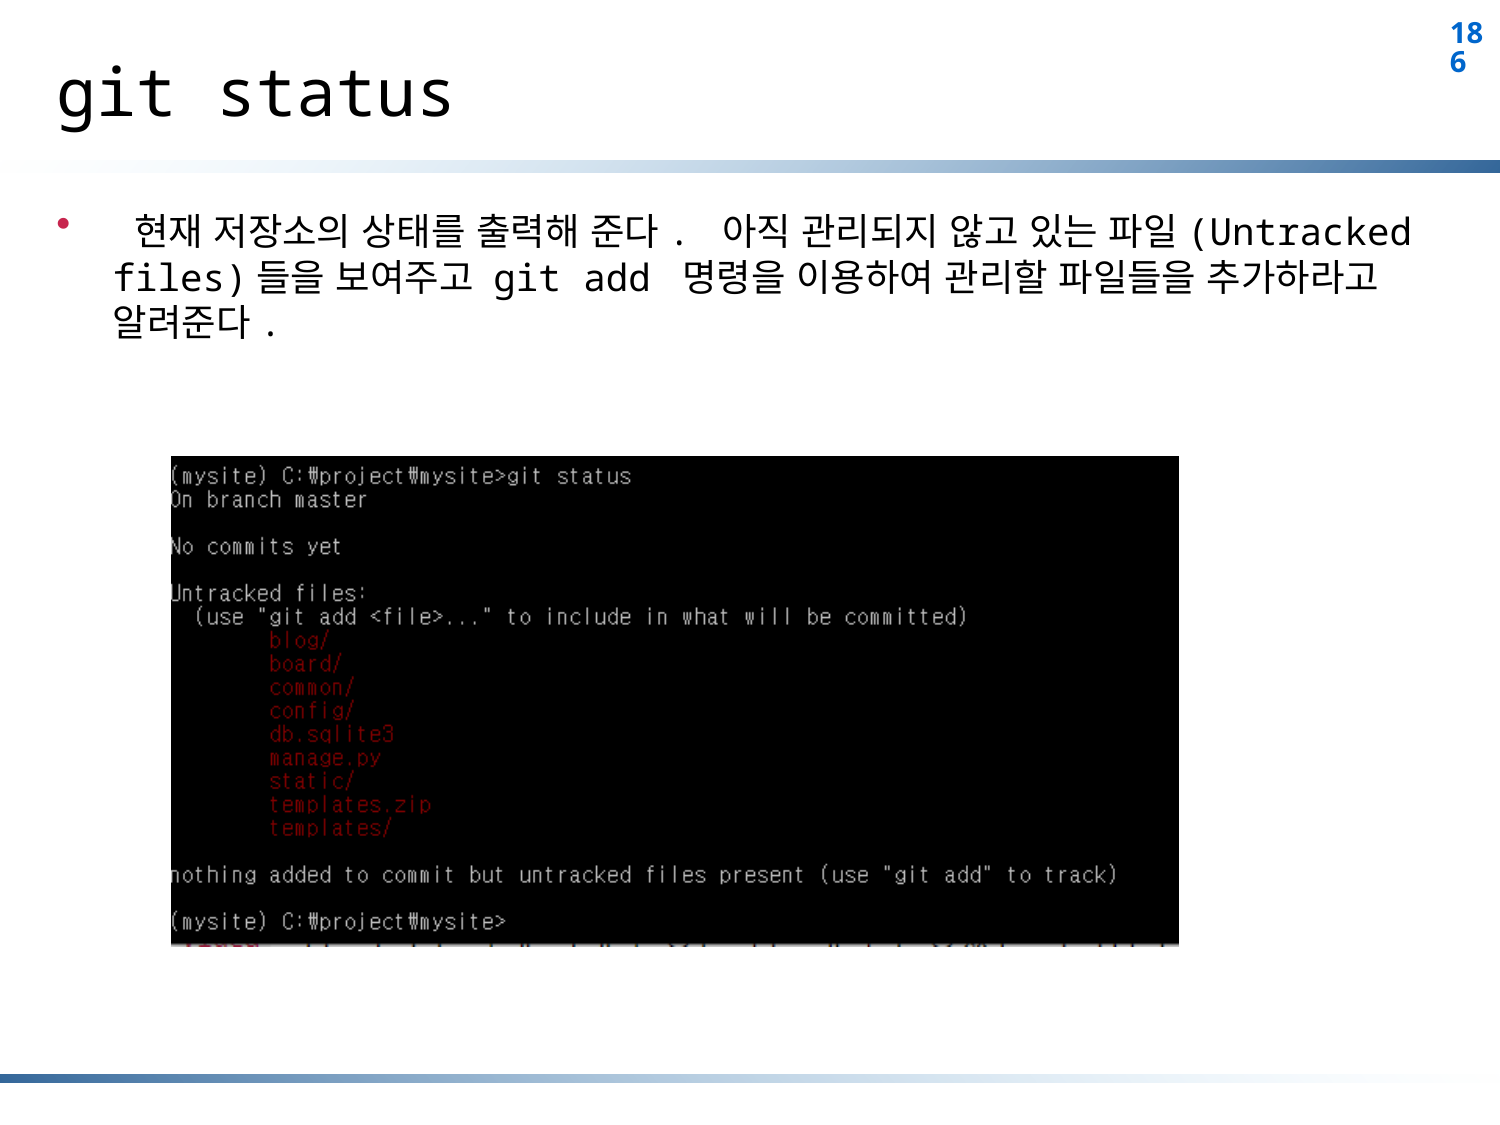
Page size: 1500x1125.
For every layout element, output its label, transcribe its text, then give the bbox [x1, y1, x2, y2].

list 현재 저장소의 상태를 출력해 준다. 아직 관리되지 않고 있는 파일(Untracked files)들을 보여주고 git add 명령을 이용하여 관리할 파일들을 추가하라고 알려준다. [41, 196, 1459, 1059]
title git status [41, 19, 1424, 161]
picture [170, 455, 1180, 948]
